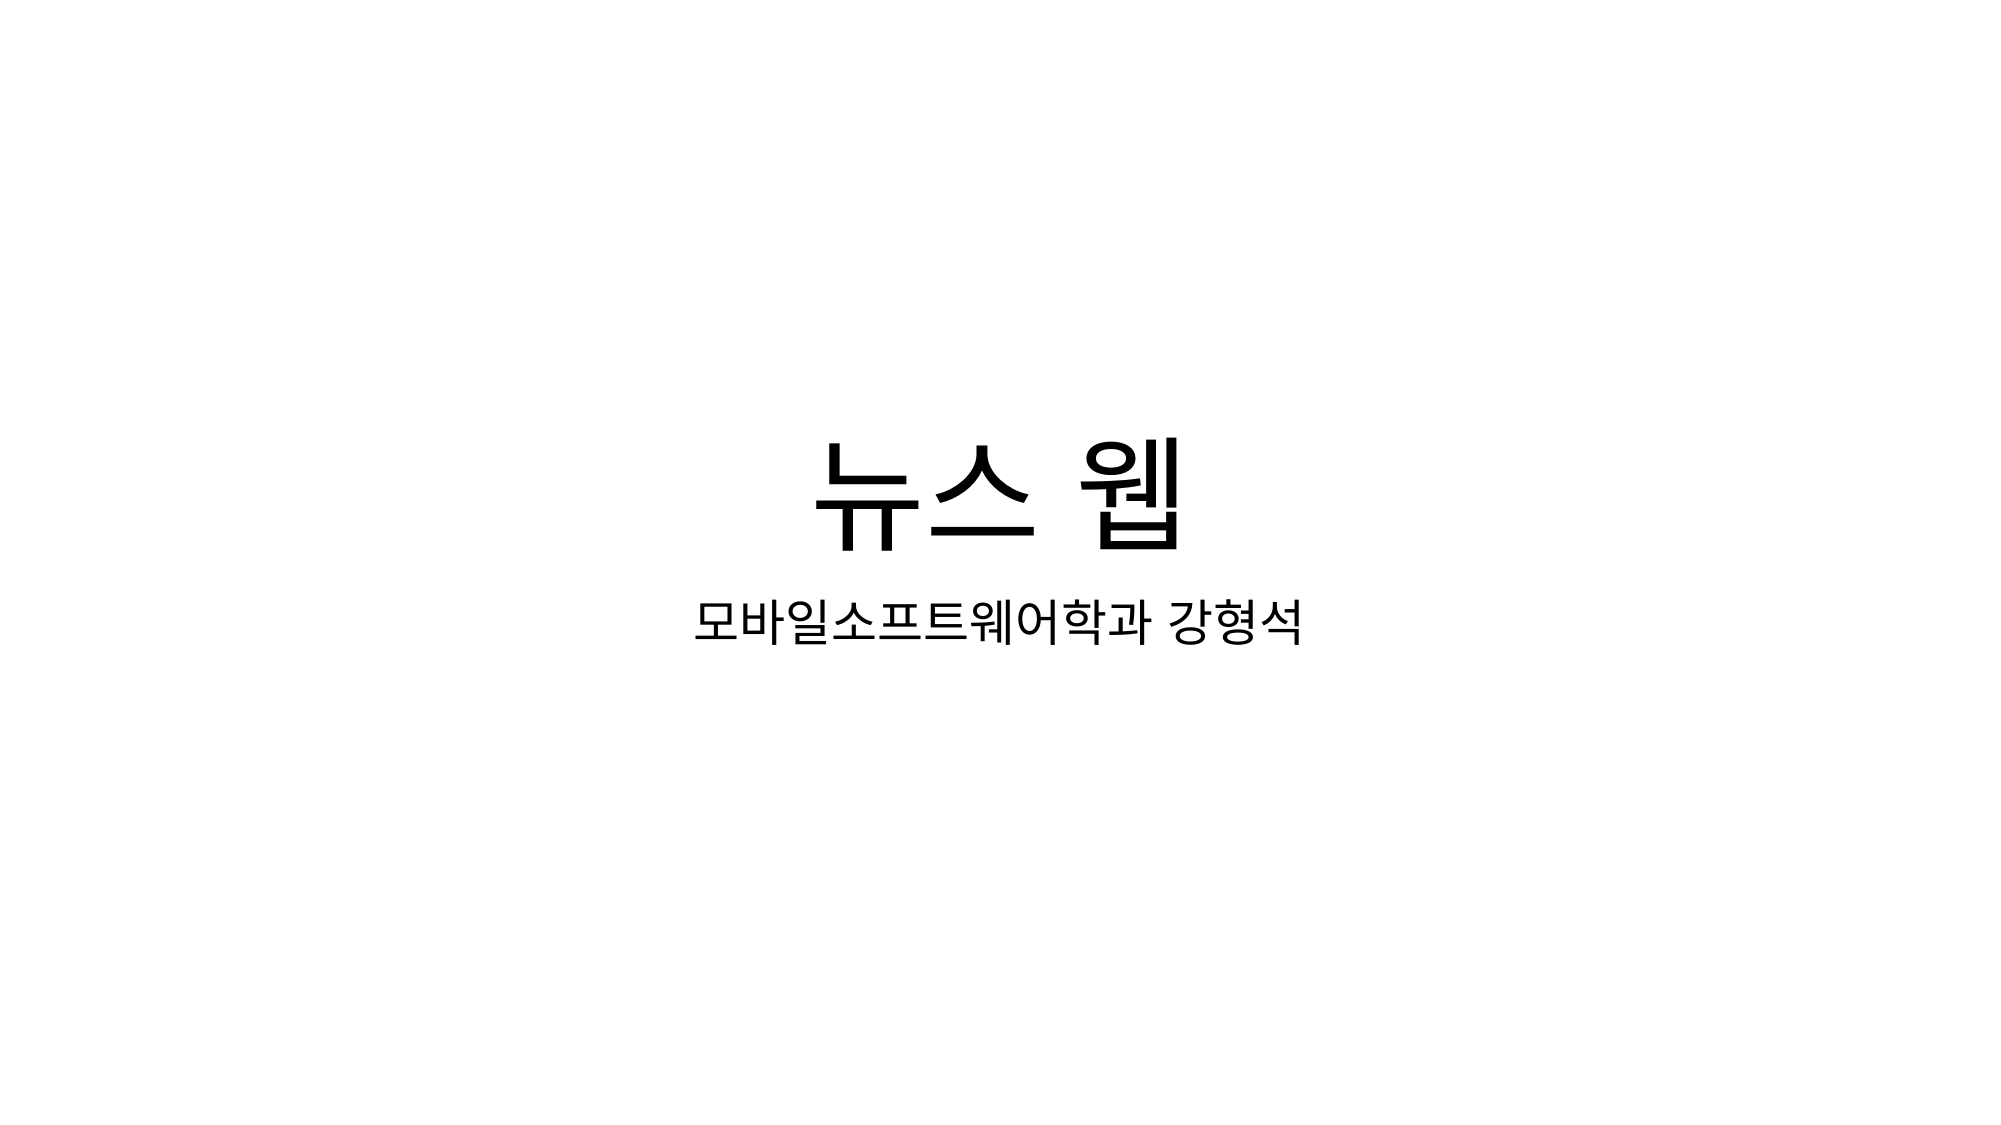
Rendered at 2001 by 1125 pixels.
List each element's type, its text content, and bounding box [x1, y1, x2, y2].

subtitle 모바일소프트웨어학과 강형석 [249, 590, 1750, 863]
title 뉴스 웹 [249, 184, 1750, 576]
